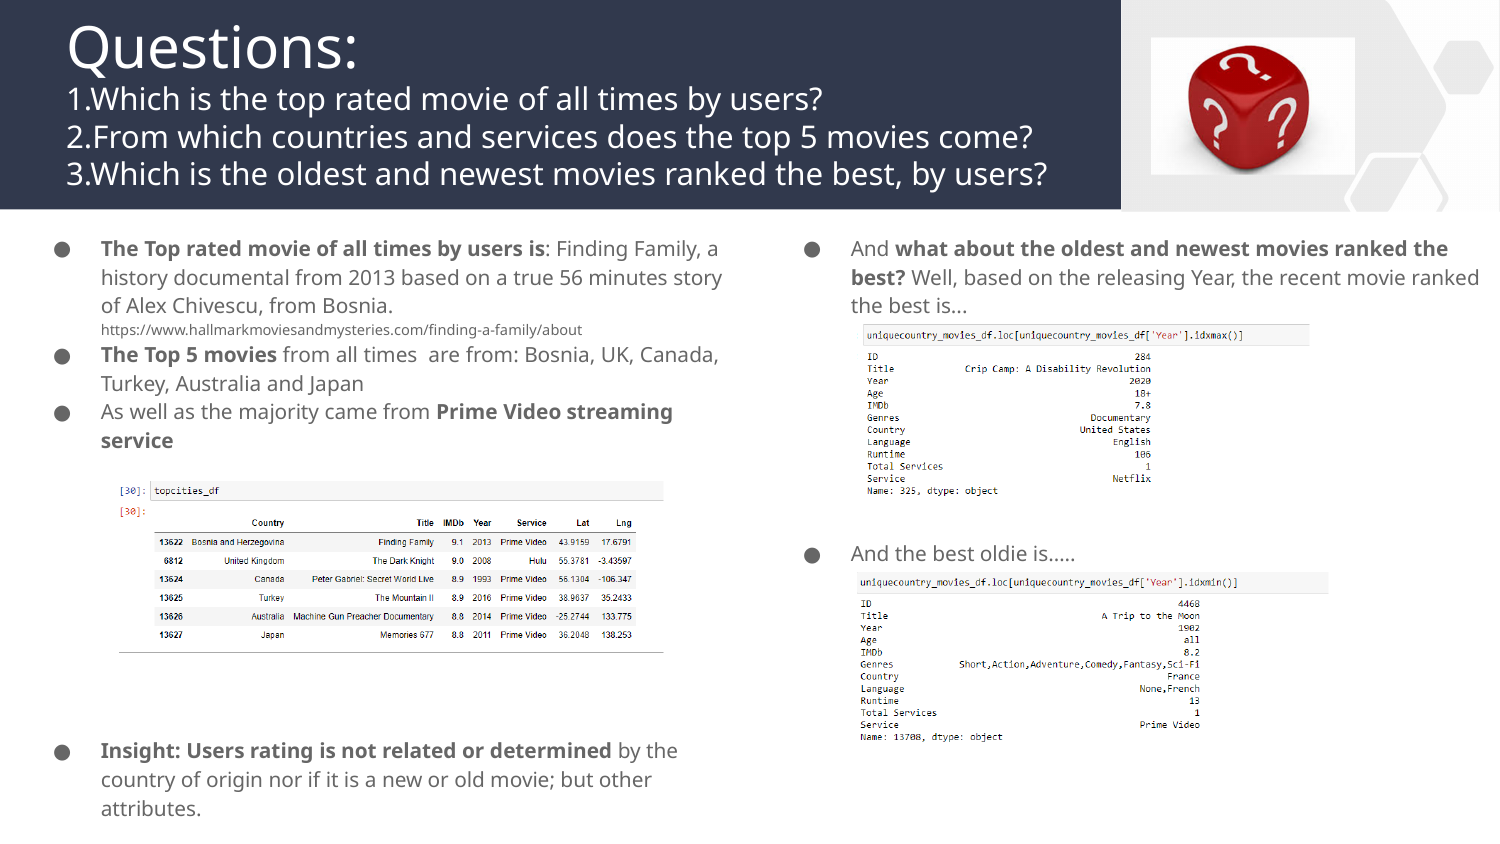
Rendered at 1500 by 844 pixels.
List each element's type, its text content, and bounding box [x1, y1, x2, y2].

picture [855, 570, 1329, 754]
picture [118, 480, 664, 664]
list The Top rated movie of all times by users is: Finding Family, a history documental from 2013 based on a true 56 minutes story of Alex Chivescu, from Bosnia. https://www.hallmarkmoviesandmysteries.com/finding-a-family/about The Top 5 movies from all times are from: Bosnia, UK, Canada, Turkey, Australia and Japan As well as the majority came from Prime Video streaming service Insight: Users rating is not related or determined by the country of origin nor if it is a new or old movie; but other attributes. [10, 216, 750, 824]
picture [1121, 0, 1500, 213]
title Questions: 1.Which is the top rated movie of all times by users? 2.From which countries and services does the top 5 movies come? 3.Which is the oldest and newest movies ranked the best, by users? [51, 0, 1119, 207]
list And what about the oldest and newest movies ranked the best? Well, based on the releasing Year, the recent movie ranked the best is... And the best oldie is….. [760, 216, 1500, 824]
picture [855, 323, 1311, 500]
